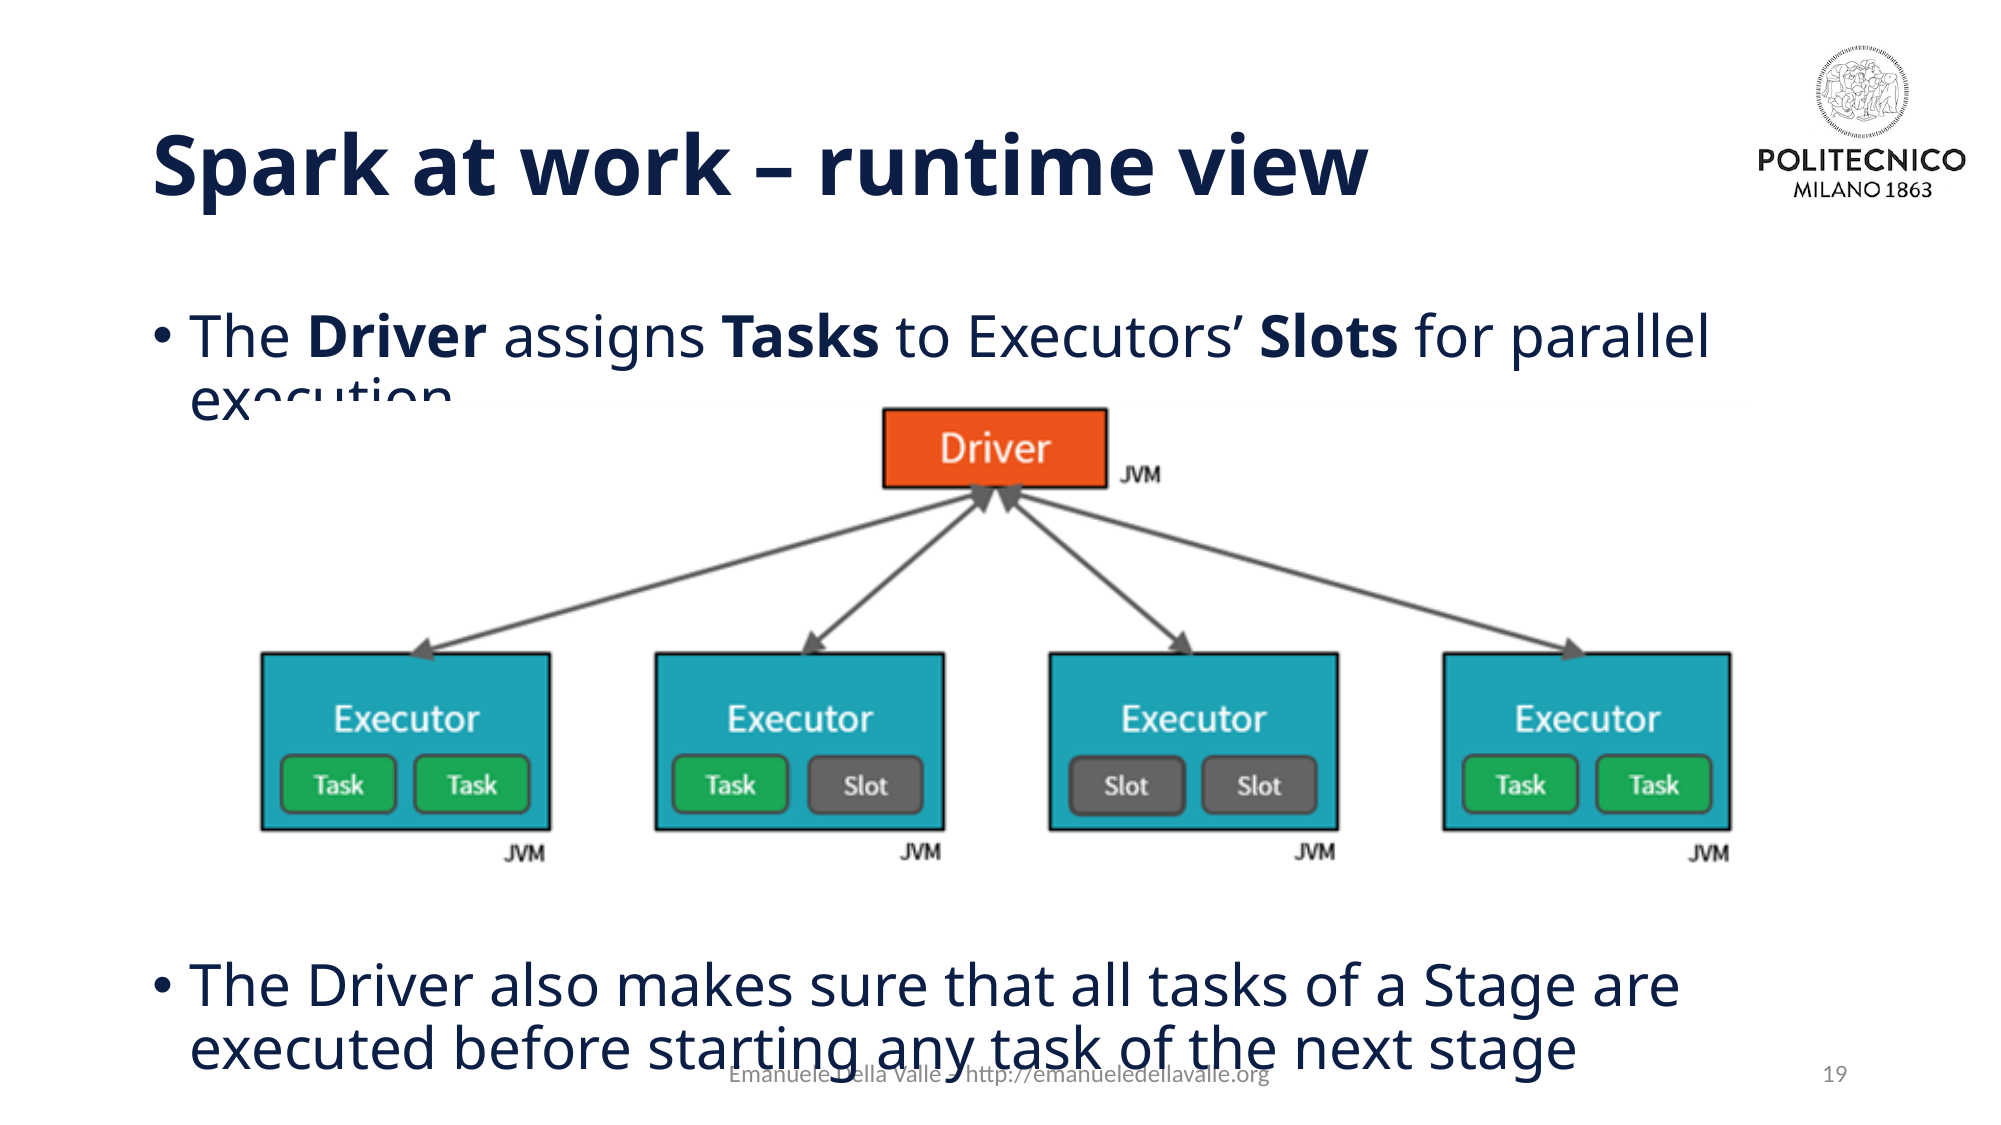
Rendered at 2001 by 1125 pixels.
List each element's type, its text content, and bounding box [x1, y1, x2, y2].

picture [249, 401, 1750, 871]
footer Emanuele Della Valle – http://emanueledellavalle.org [536, 1042, 1464, 1103]
slide_number 19 [1498, 1042, 1863, 1103]
title Spark at work – runtime view [137, 59, 1502, 278]
list The Driver assigns Tasks to Executors’ Slots for parallel execution The Driver also makes sure that all tasks of a Stage are executed before starting any task of the next stage [137, 299, 1863, 1014]
picture [1759, 45, 1966, 198]
